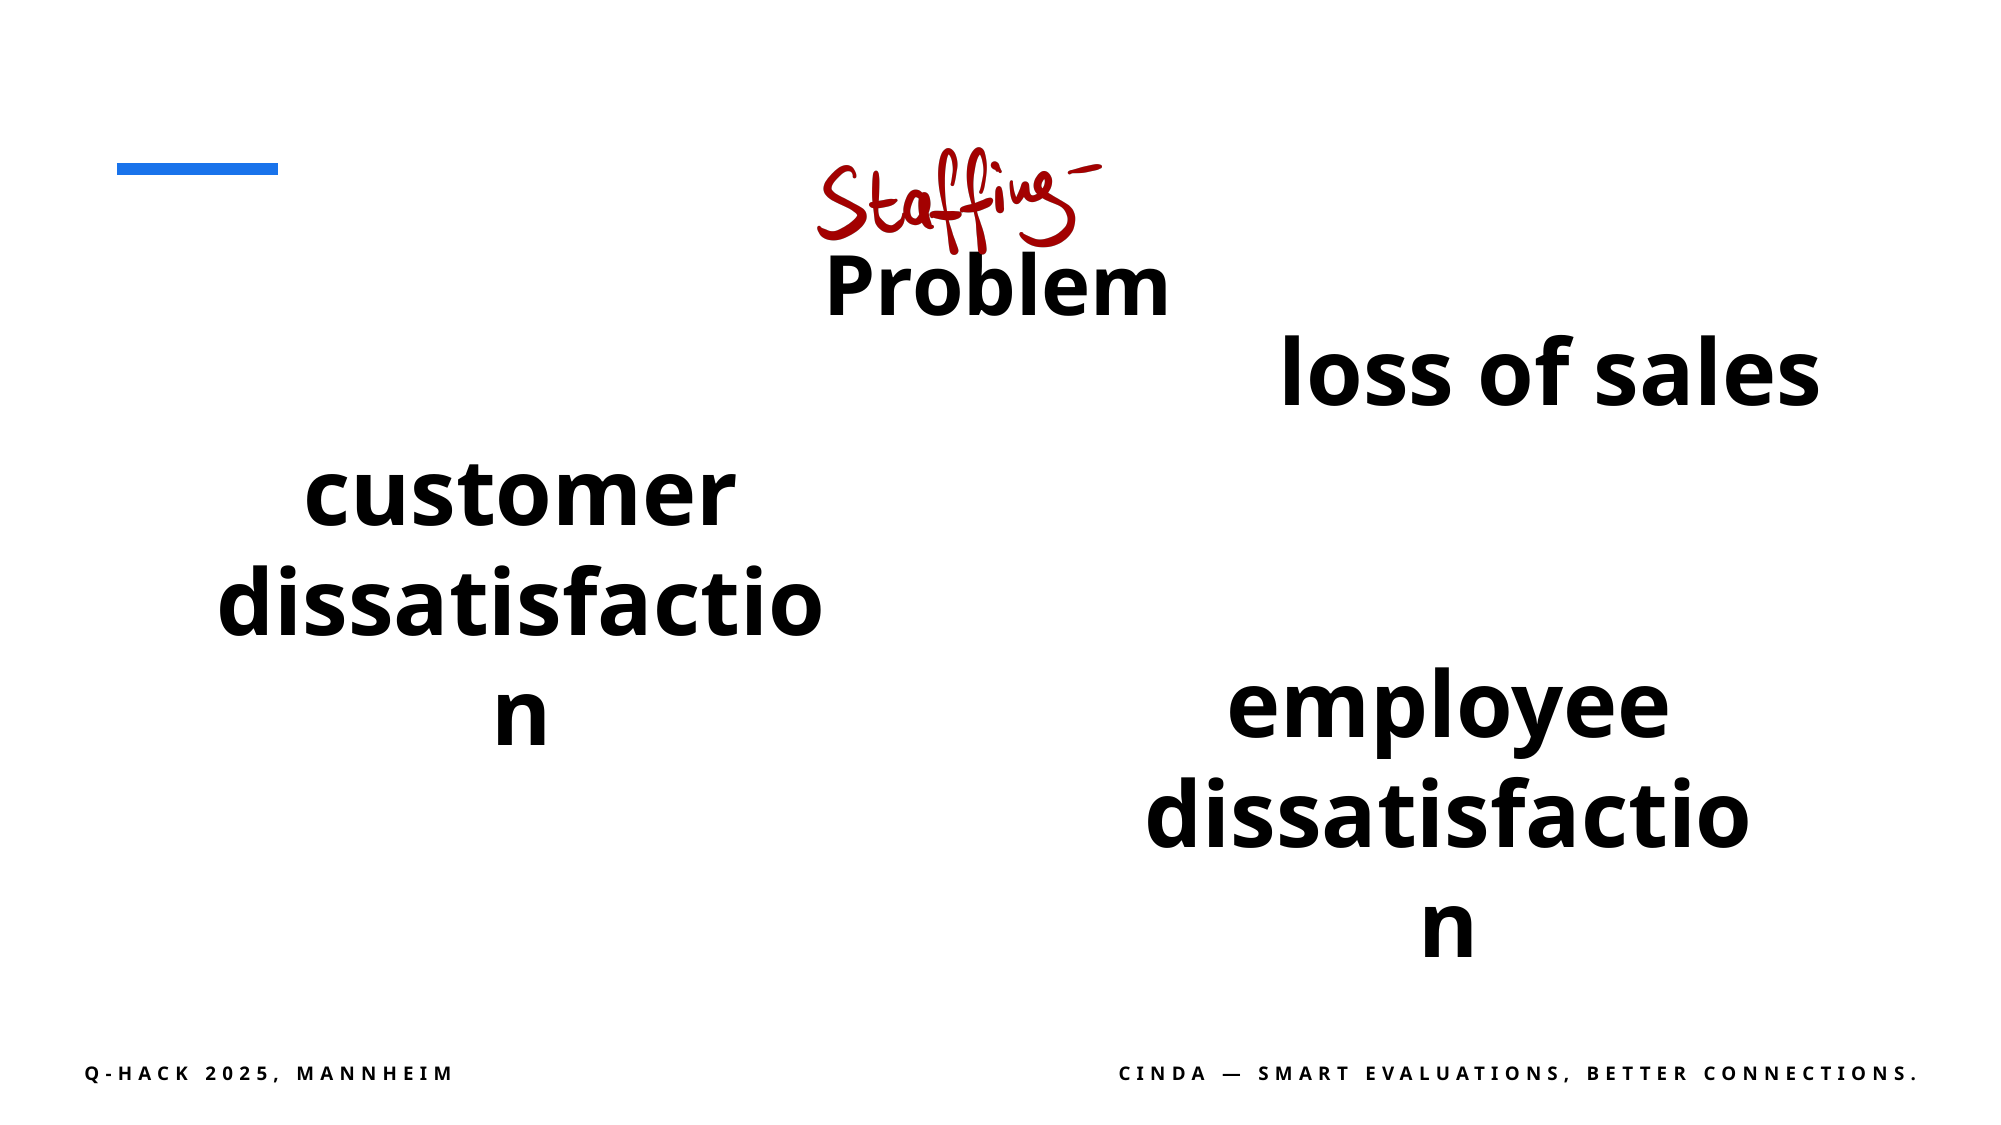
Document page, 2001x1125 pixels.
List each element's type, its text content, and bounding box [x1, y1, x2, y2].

footer cinda — smart evaluations, better connections. [1060, 1042, 1931, 1103]
text_box Q-hack 2025, mannheim [69, 1042, 940, 1103]
picture [817, 147, 1102, 255]
title Problem [105, 224, 1892, 405]
text_box employee dissatisfaction [1124, 638, 1774, 759]
text_box loss of sales [1190, 306, 1911, 427]
text_box customer dissatisfaction [196, 426, 846, 547]
